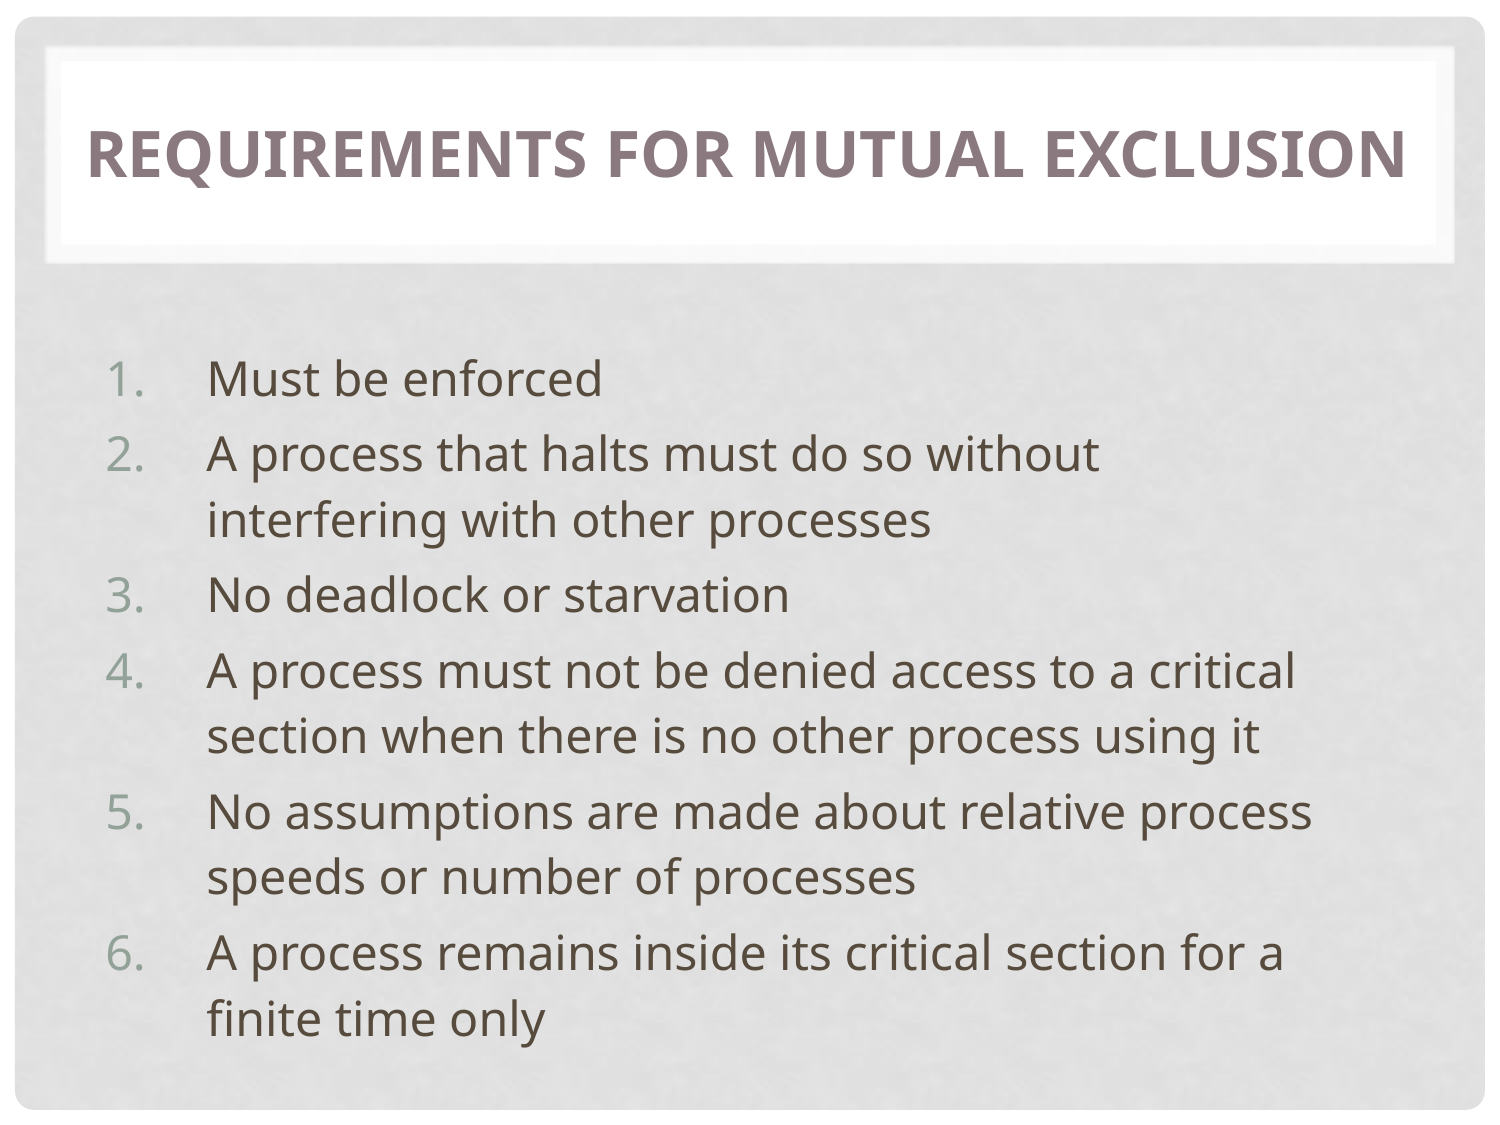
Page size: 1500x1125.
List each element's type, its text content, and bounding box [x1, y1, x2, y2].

title Requirements for Mutual Exclusion [69, 66, 1425, 238]
list Must be enforced A process that halts must do so without interfering with other processes No deadlock or starvation A process must not be denied access to a critical section when there is no other process using it No assumptions are made about relative process speeds or number of processes A process remains inside its critical section for a finite time only [75, 337, 1413, 1063]
